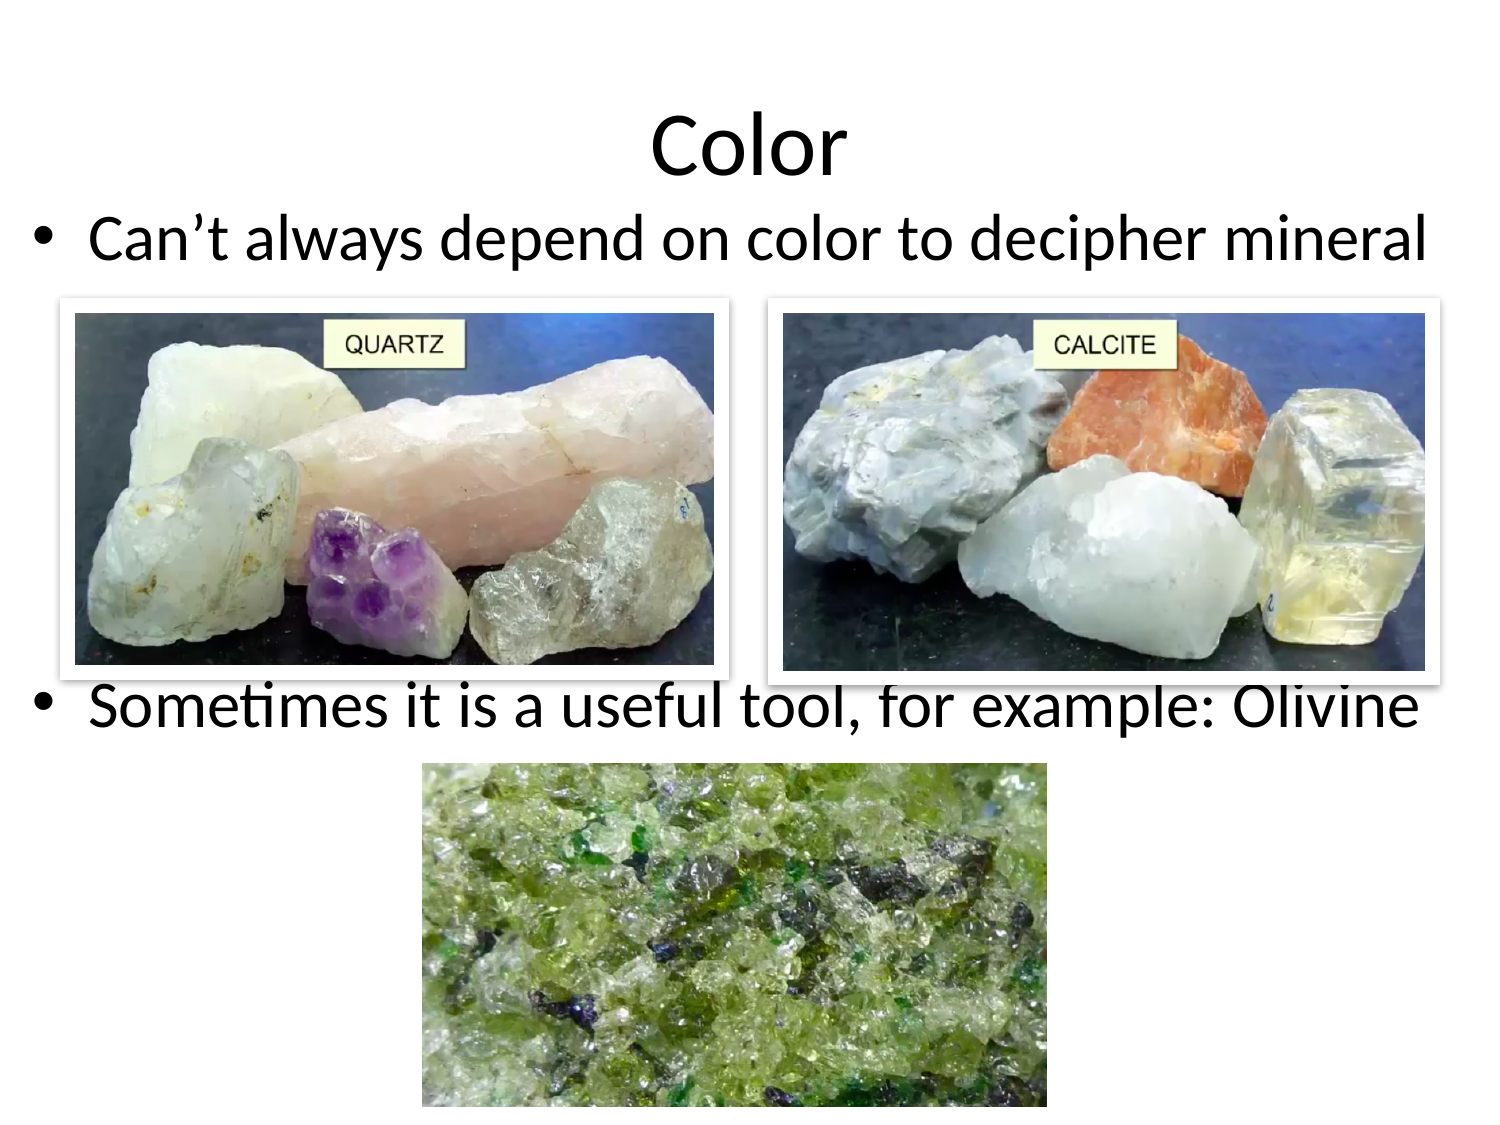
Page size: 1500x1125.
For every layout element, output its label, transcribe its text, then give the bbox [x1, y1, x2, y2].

picture [422, 762, 1047, 1108]
list Can’t always depend on color to decipher mineral Sometimes it is a useful tool, for example: Olivine [16, 186, 1500, 928]
title Color [75, 45, 1425, 186]
picture [782, 312, 1426, 672]
picture [74, 312, 715, 666]
